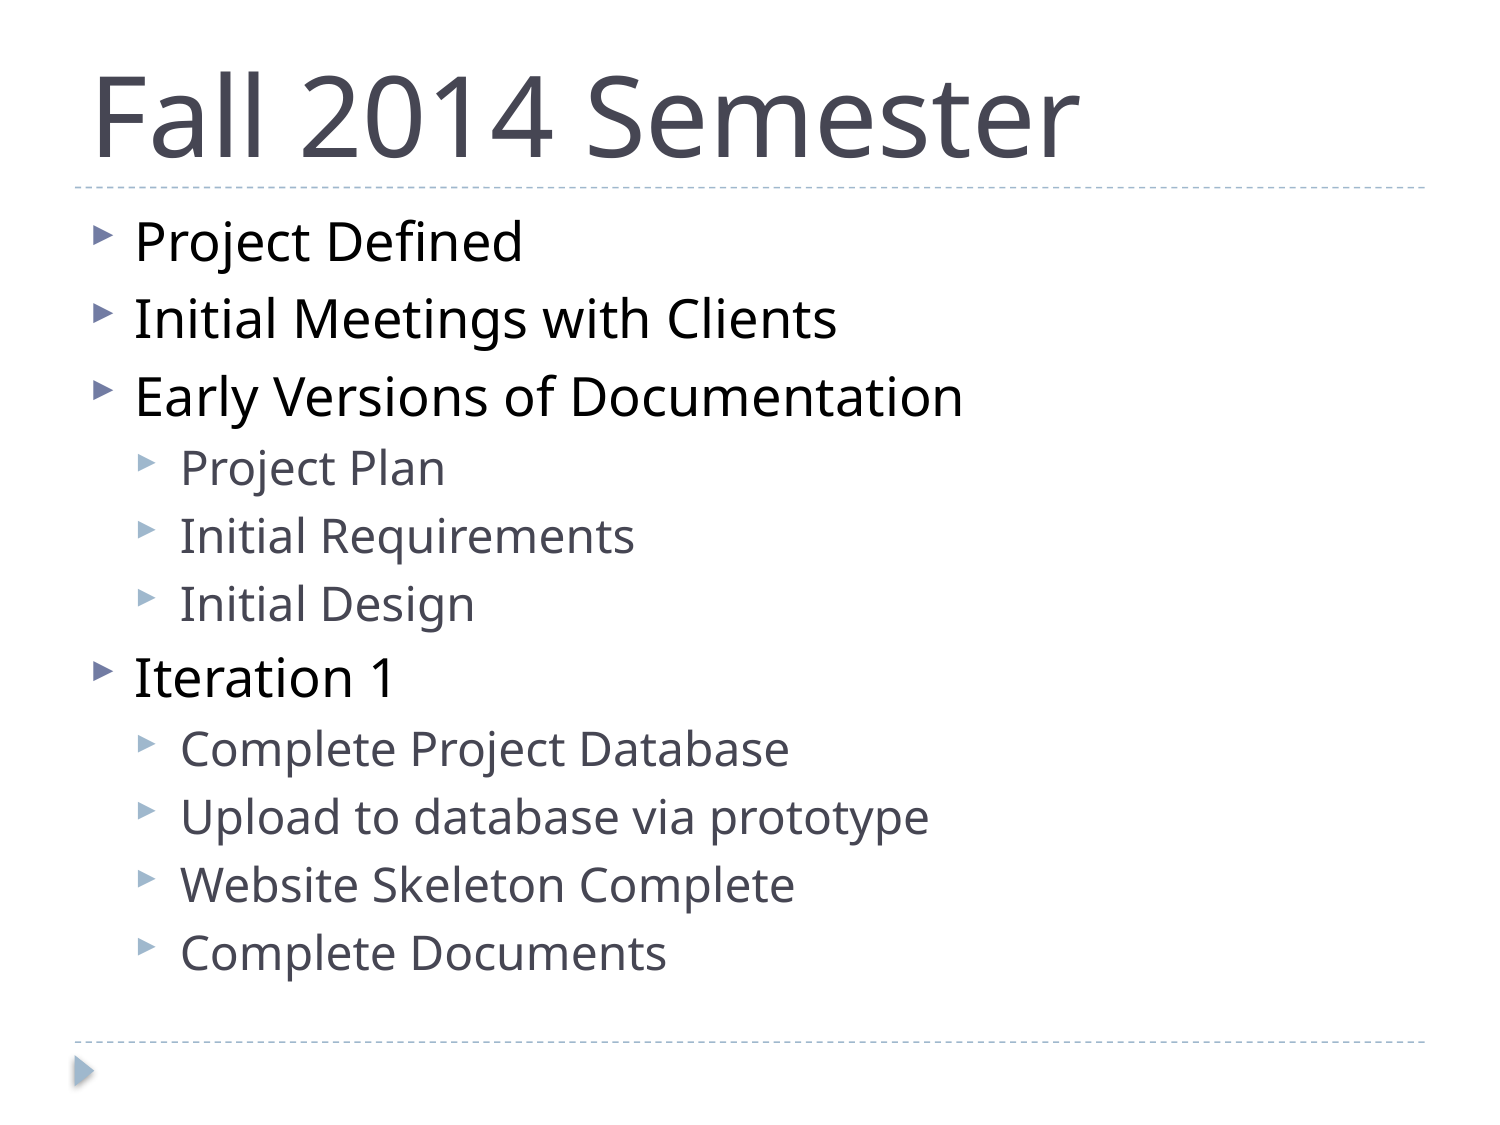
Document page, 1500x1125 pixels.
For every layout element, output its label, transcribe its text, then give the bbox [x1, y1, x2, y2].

title Fall 2014 Semester [75, 24, 1425, 188]
list Project Defined Initial Meetings with Clients Early Versions of Documentation Project Plan Initial Requirements Initial Design Iteration 1 Complete Project Database Upload to database via prototype Website Skeleton Complete Complete Documents [75, 200, 1425, 1010]
